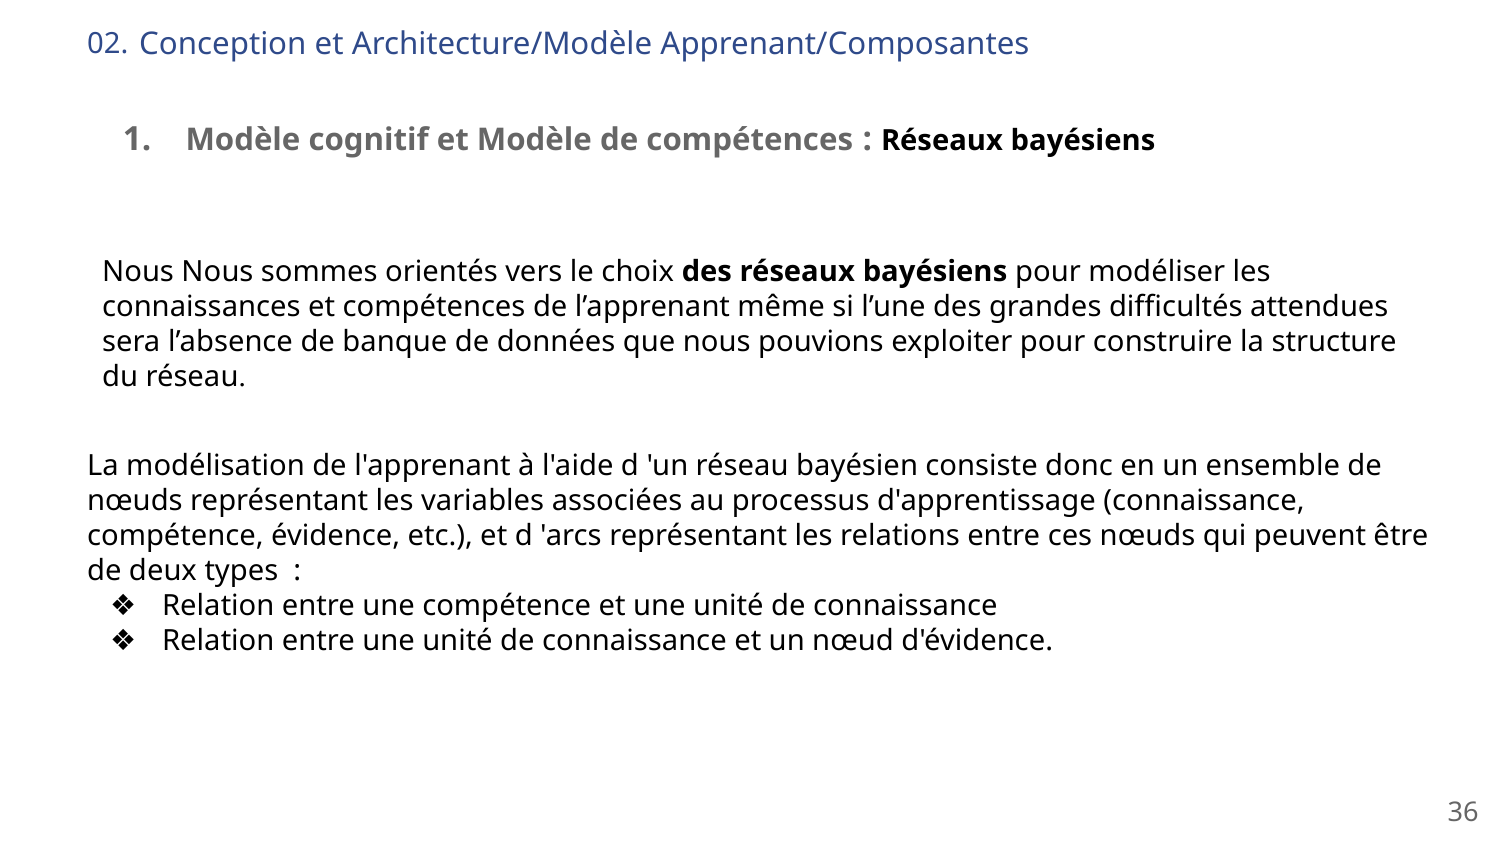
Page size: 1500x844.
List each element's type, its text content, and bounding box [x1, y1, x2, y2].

text_box Modèle cognitif et Modèle de compétences : Réseaux bayésiens [86, 101, 1444, 172]
text_box Nous Nous sommes orientés vers le choix des réseaux bayésiens pour modéliser les connaissances et compétences de l’apprenant même si l’une des grandes difficultés attendues sera l’absence de banque de données que nous pouvions exploiter pour construire la structure du réseau. [86, 237, 1444, 408]
title 02. [72, 24, 173, 75]
slide_number ‹#› [1403, 779, 1494, 844]
title Conception et Architecture/Modèle Apprenant/Composantes [124, 5, 1421, 79]
text_box La modélisation de l'apprenant à l'aide d 'un réseau bayésien consiste donc en un ensemble de nœuds représentant les variables associées au processus d'apprentissage (connaissance, compétence, évidence, etc.), et d 'arcs représentant les relations entre ces nœuds qui peuvent être de deux types : Relation entre une compétence et une unité de connaissance Relation entre une unité de connaissance et un nœud d'évidence. [72, 431, 1459, 672]
